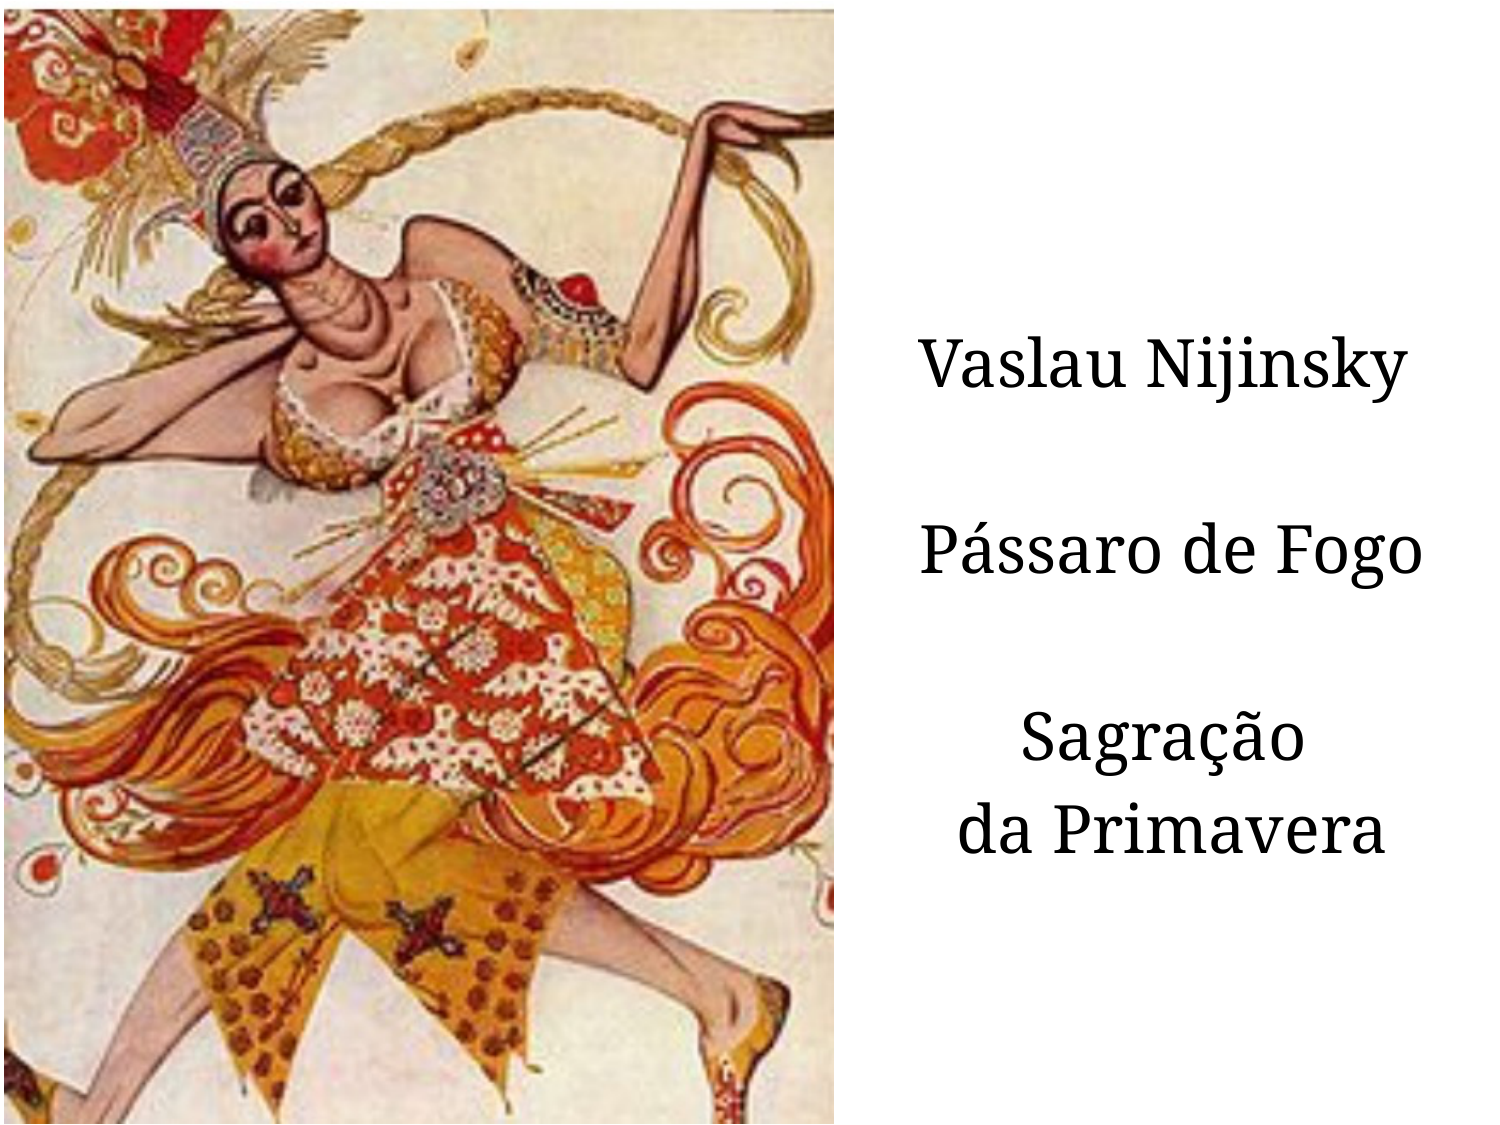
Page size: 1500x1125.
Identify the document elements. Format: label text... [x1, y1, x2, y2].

picture [3, 1, 834, 1124]
list Vaslau Nijinsky Pássaro de Fogo Sagração da Primavera [887, 313, 1458, 991]
